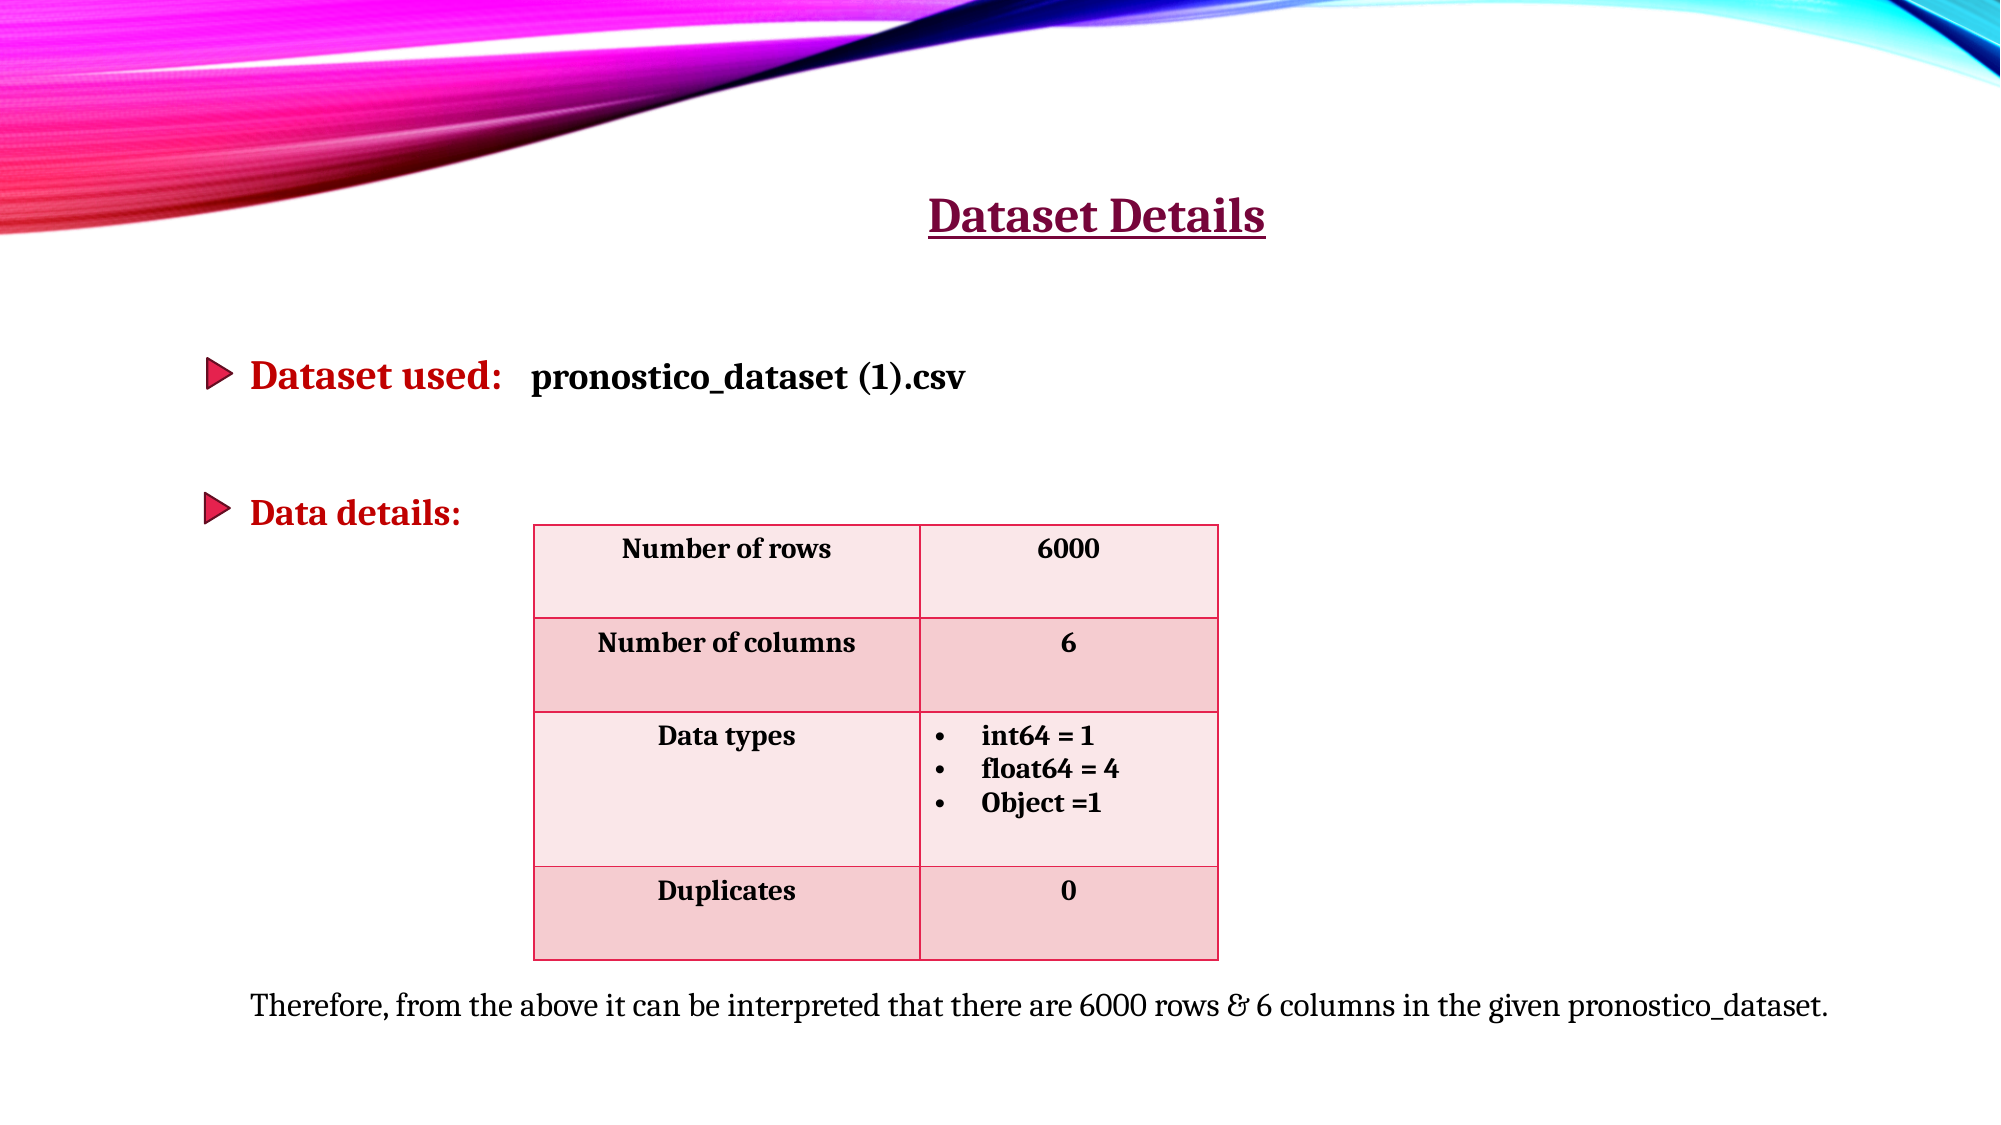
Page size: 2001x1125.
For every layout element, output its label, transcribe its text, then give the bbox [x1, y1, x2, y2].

table_header 6000 [921, 526, 1217, 617]
table_cell int64 = 1 float64 = 4 Object =1 [921, 713, 1217, 866]
table_cell Duplicates [535, 867, 919, 959]
text_box Dataset Details Dataset used: pronostico_dataset (1).csv Data details: Therefore, from the above it can be interpreted that there are 6000 rows & 6 columns in the given pronostico_dataset. [235, 175, 1959, 1076]
picture [1890, 0, 2000, 75]
picture [0, 0, 2000, 237]
table_cell 6 [921, 619, 1217, 711]
text_box [203, 491, 231, 525]
table_header Number of rows [535, 526, 919, 617]
text_box [206, 357, 234, 390]
table_cell Data types [535, 713, 919, 866]
table_cell Number of columns [535, 619, 919, 711]
table_cell 0 [921, 867, 1217, 959]
picture [1910, 0, 2000, 45]
